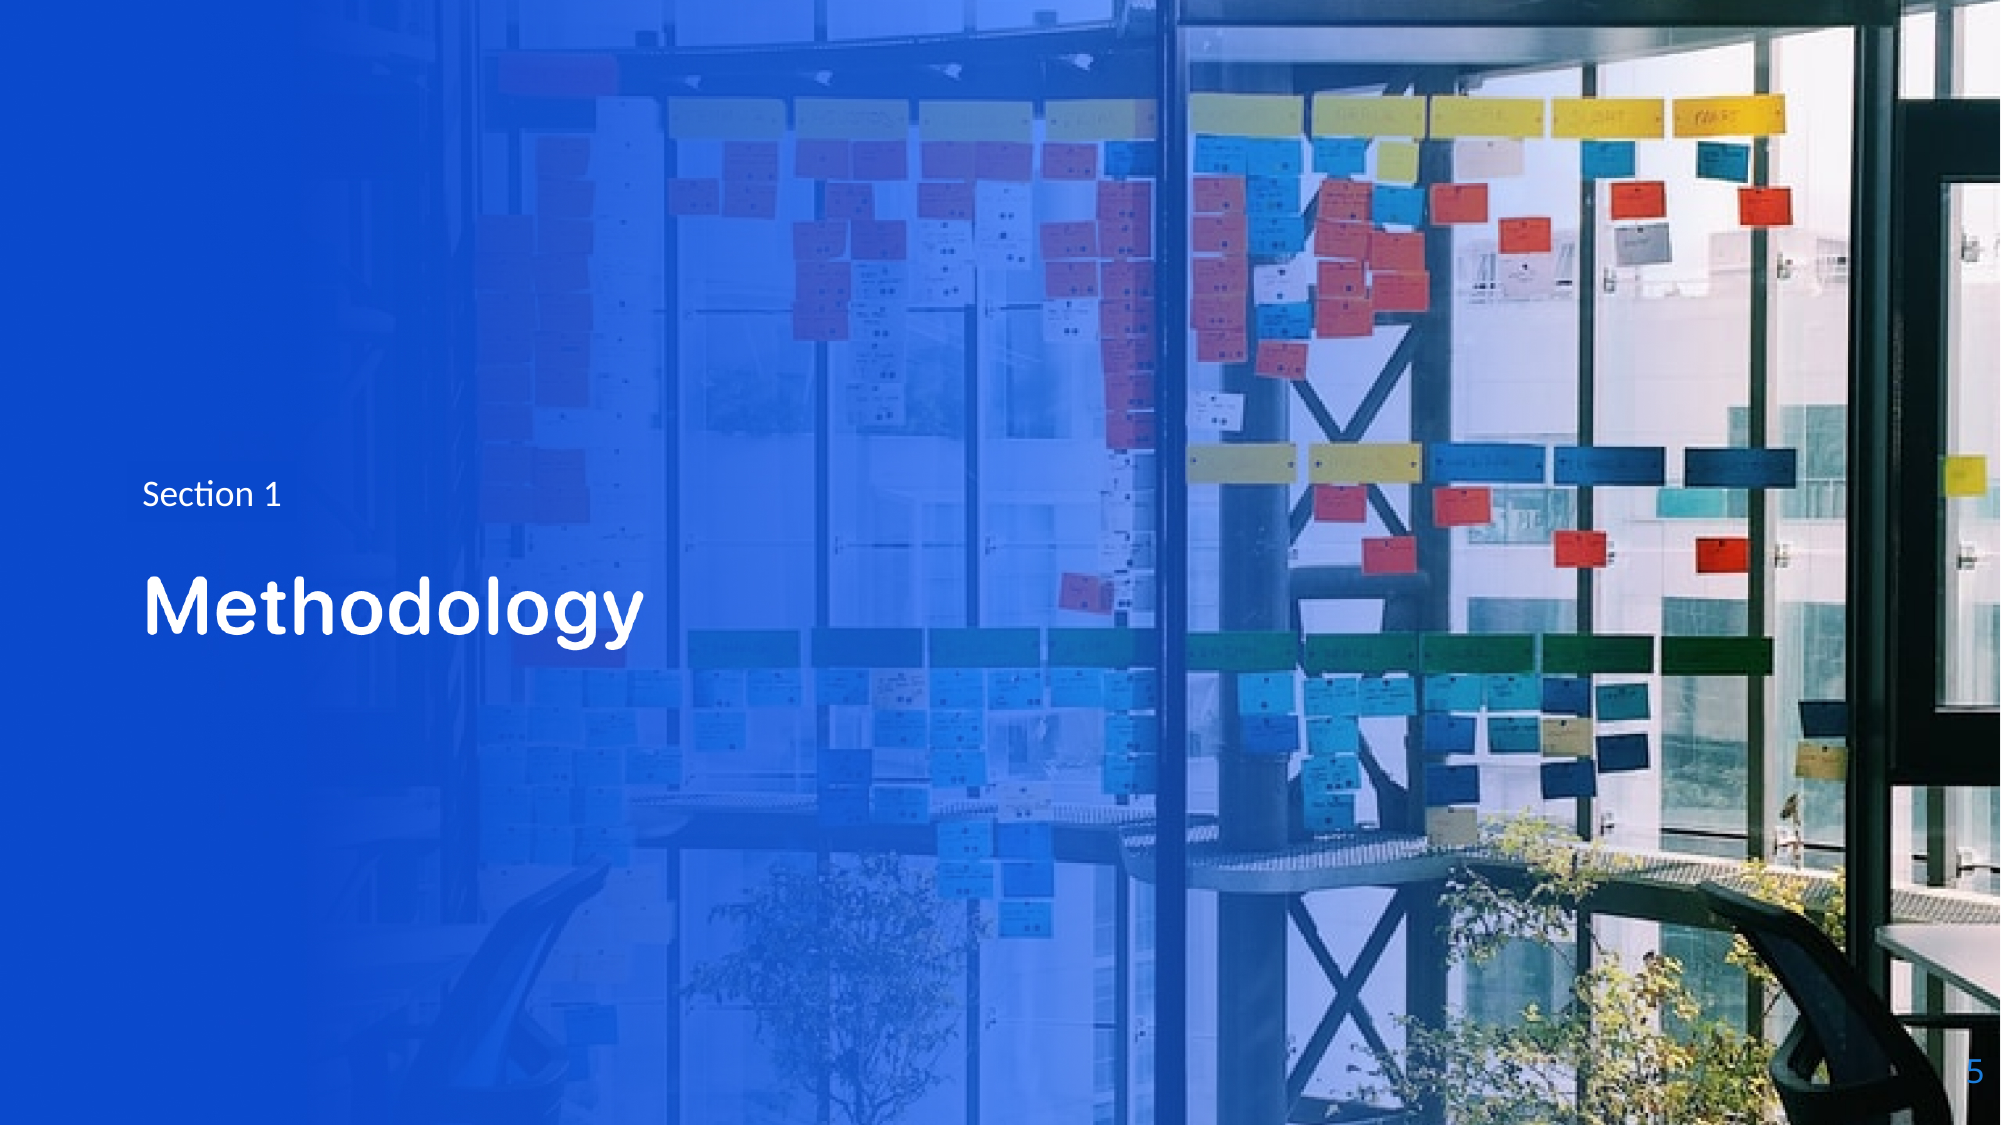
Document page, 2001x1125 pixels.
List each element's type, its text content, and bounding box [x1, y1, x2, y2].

text_box 4 [1549, 1042, 2000, 1103]
text_box Section 1 [127, 461, 297, 522]
picture [0, 0, 2001, 1125]
